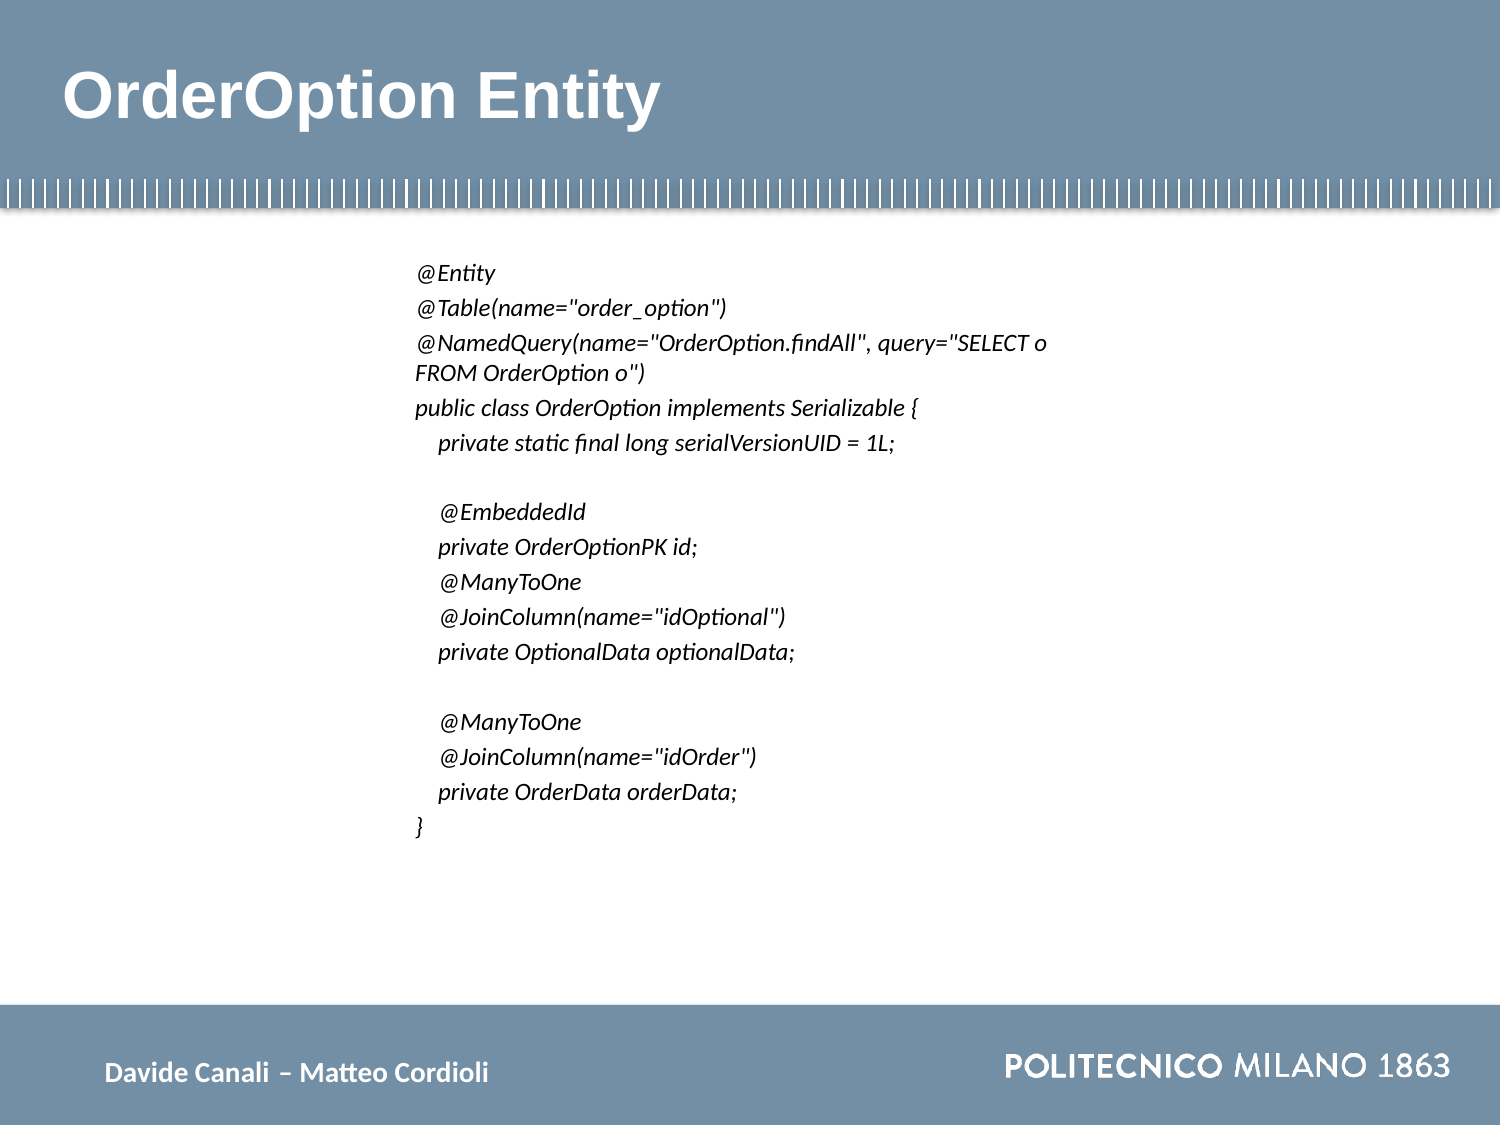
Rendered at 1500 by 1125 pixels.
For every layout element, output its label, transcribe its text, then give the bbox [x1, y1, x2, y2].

title OrderOption Entity [47, 22, 1455, 161]
picture [1102, 1041, 1456, 1089]
list @Entity @Table(name="order_option") @NamedQuery(name="OrderOption.findAll", query="SELECT o FROM OrderOption o") public class OrderOption implements Serializable { private static final long serialVersionUID = 1L; @EmbeddedId private OrderOptionPK id; @ManyToOne @JoinColumn(name="idOptional") private OptionalData optionalData; @ManyToOne @JoinColumn(name="idOrder") private OrderData orderData; } [400, 248, 1102, 1125]
text_box Davide Canali – Matteo Cordioli [36, 1028, 558, 1107]
